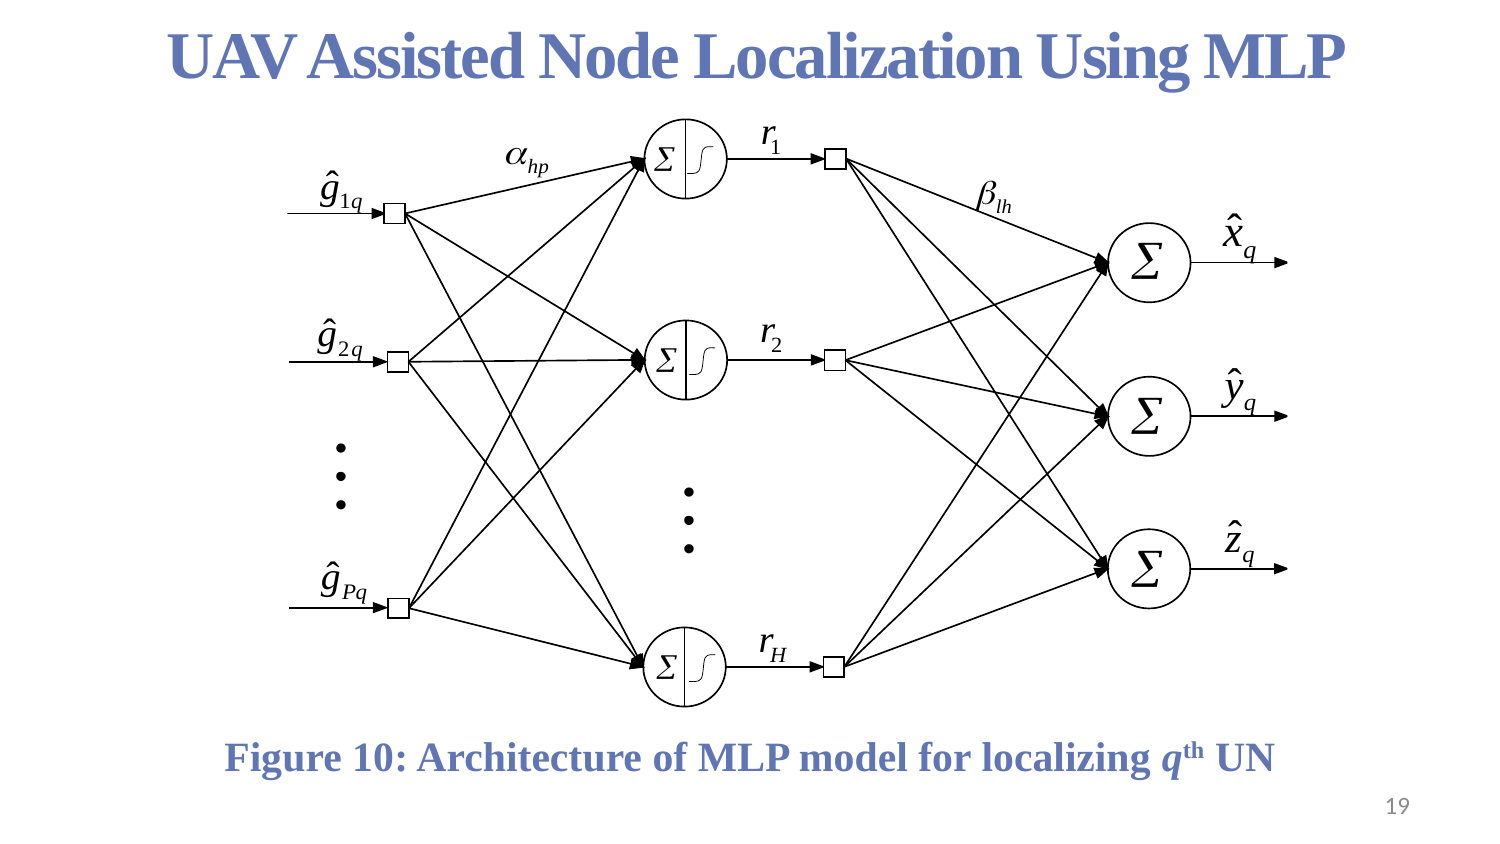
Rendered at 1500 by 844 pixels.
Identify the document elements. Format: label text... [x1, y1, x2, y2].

slide_number 19 [1074, 782, 1425, 827]
text_box UAV Assisted Node Localization Using MLP [7, 0, 1500, 103]
picture [287, 115, 1288, 710]
text_box Figure 10: Architecture of MLP model for localizing qth UN [0, 721, 1500, 787]
